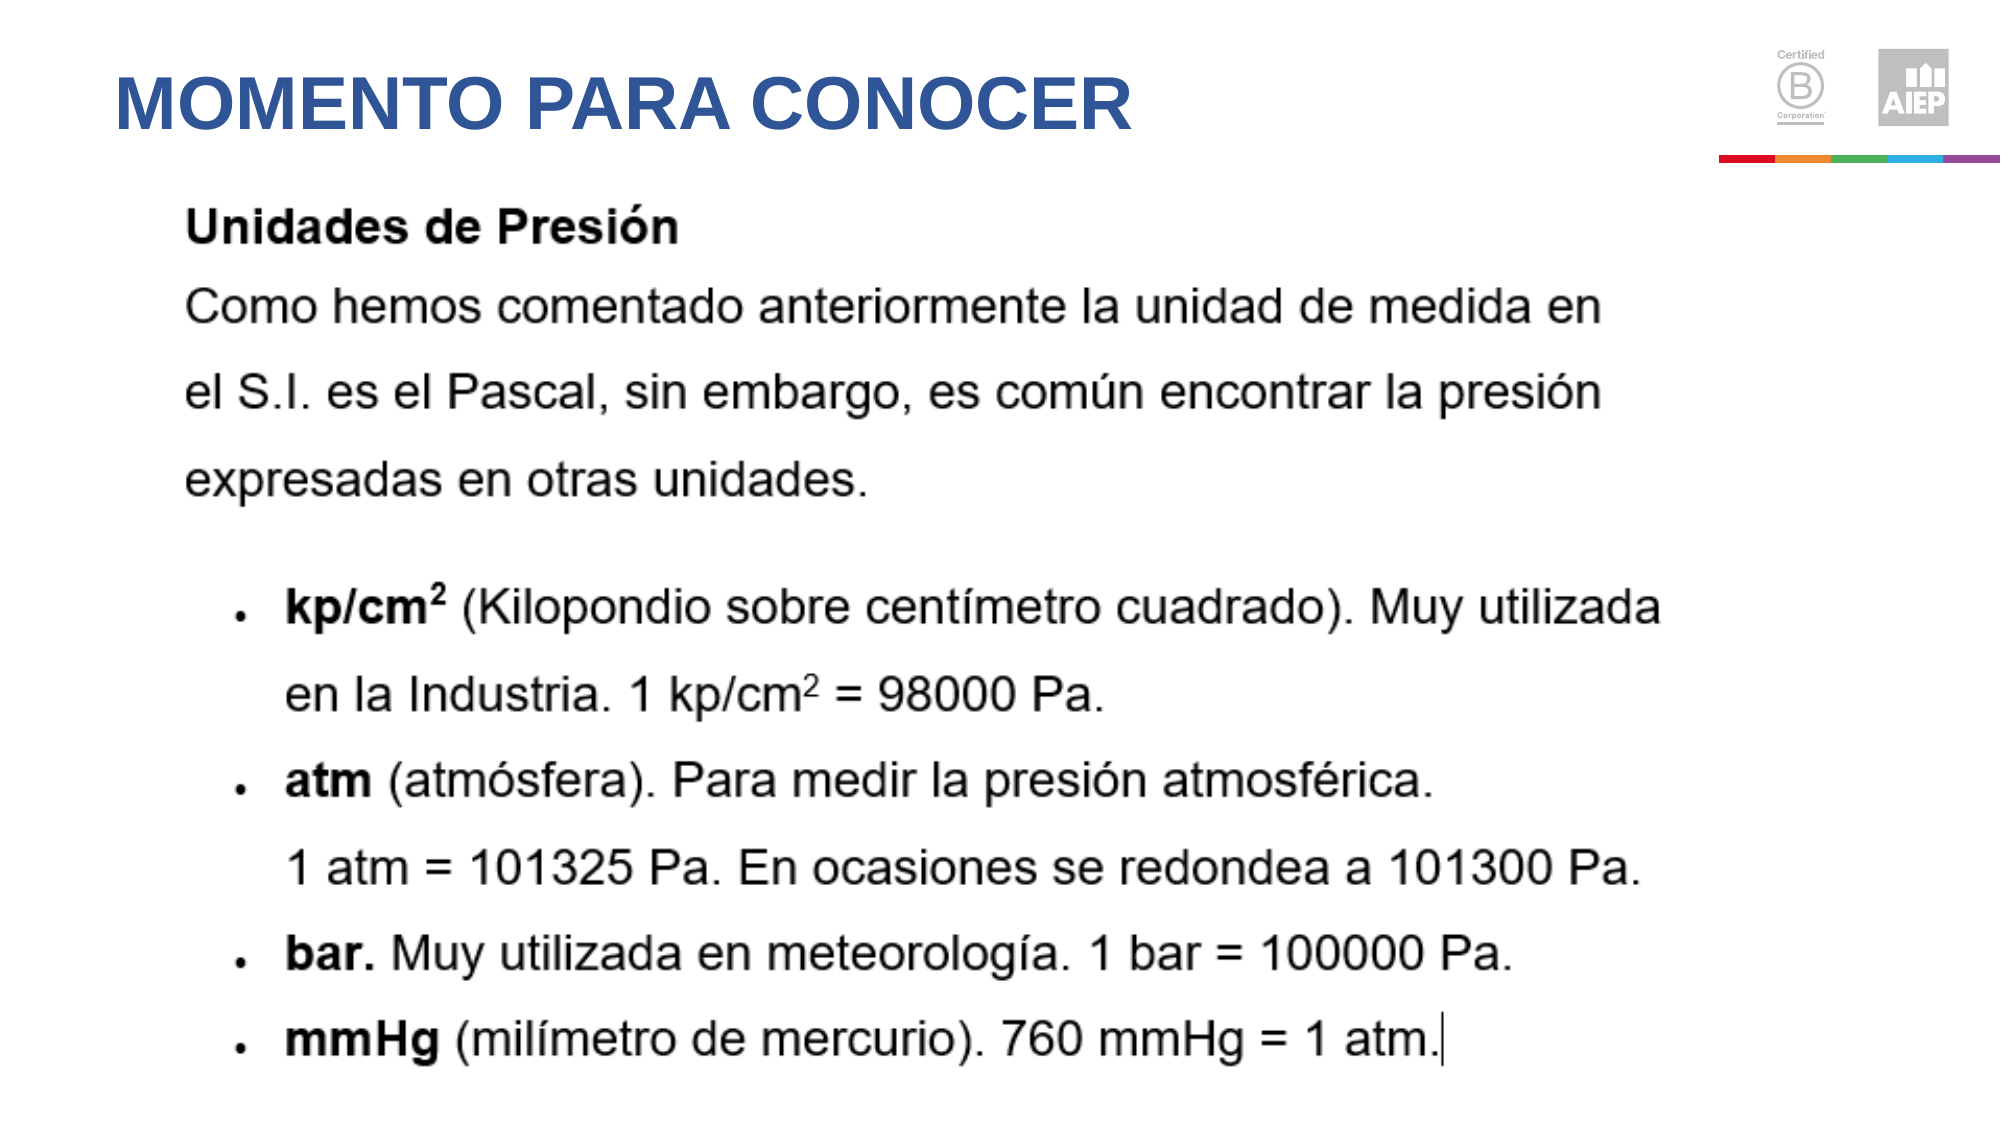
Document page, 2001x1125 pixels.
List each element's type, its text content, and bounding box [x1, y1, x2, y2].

picture [164, 190, 1680, 1077]
title Momento para conocer [99, 48, 1719, 163]
